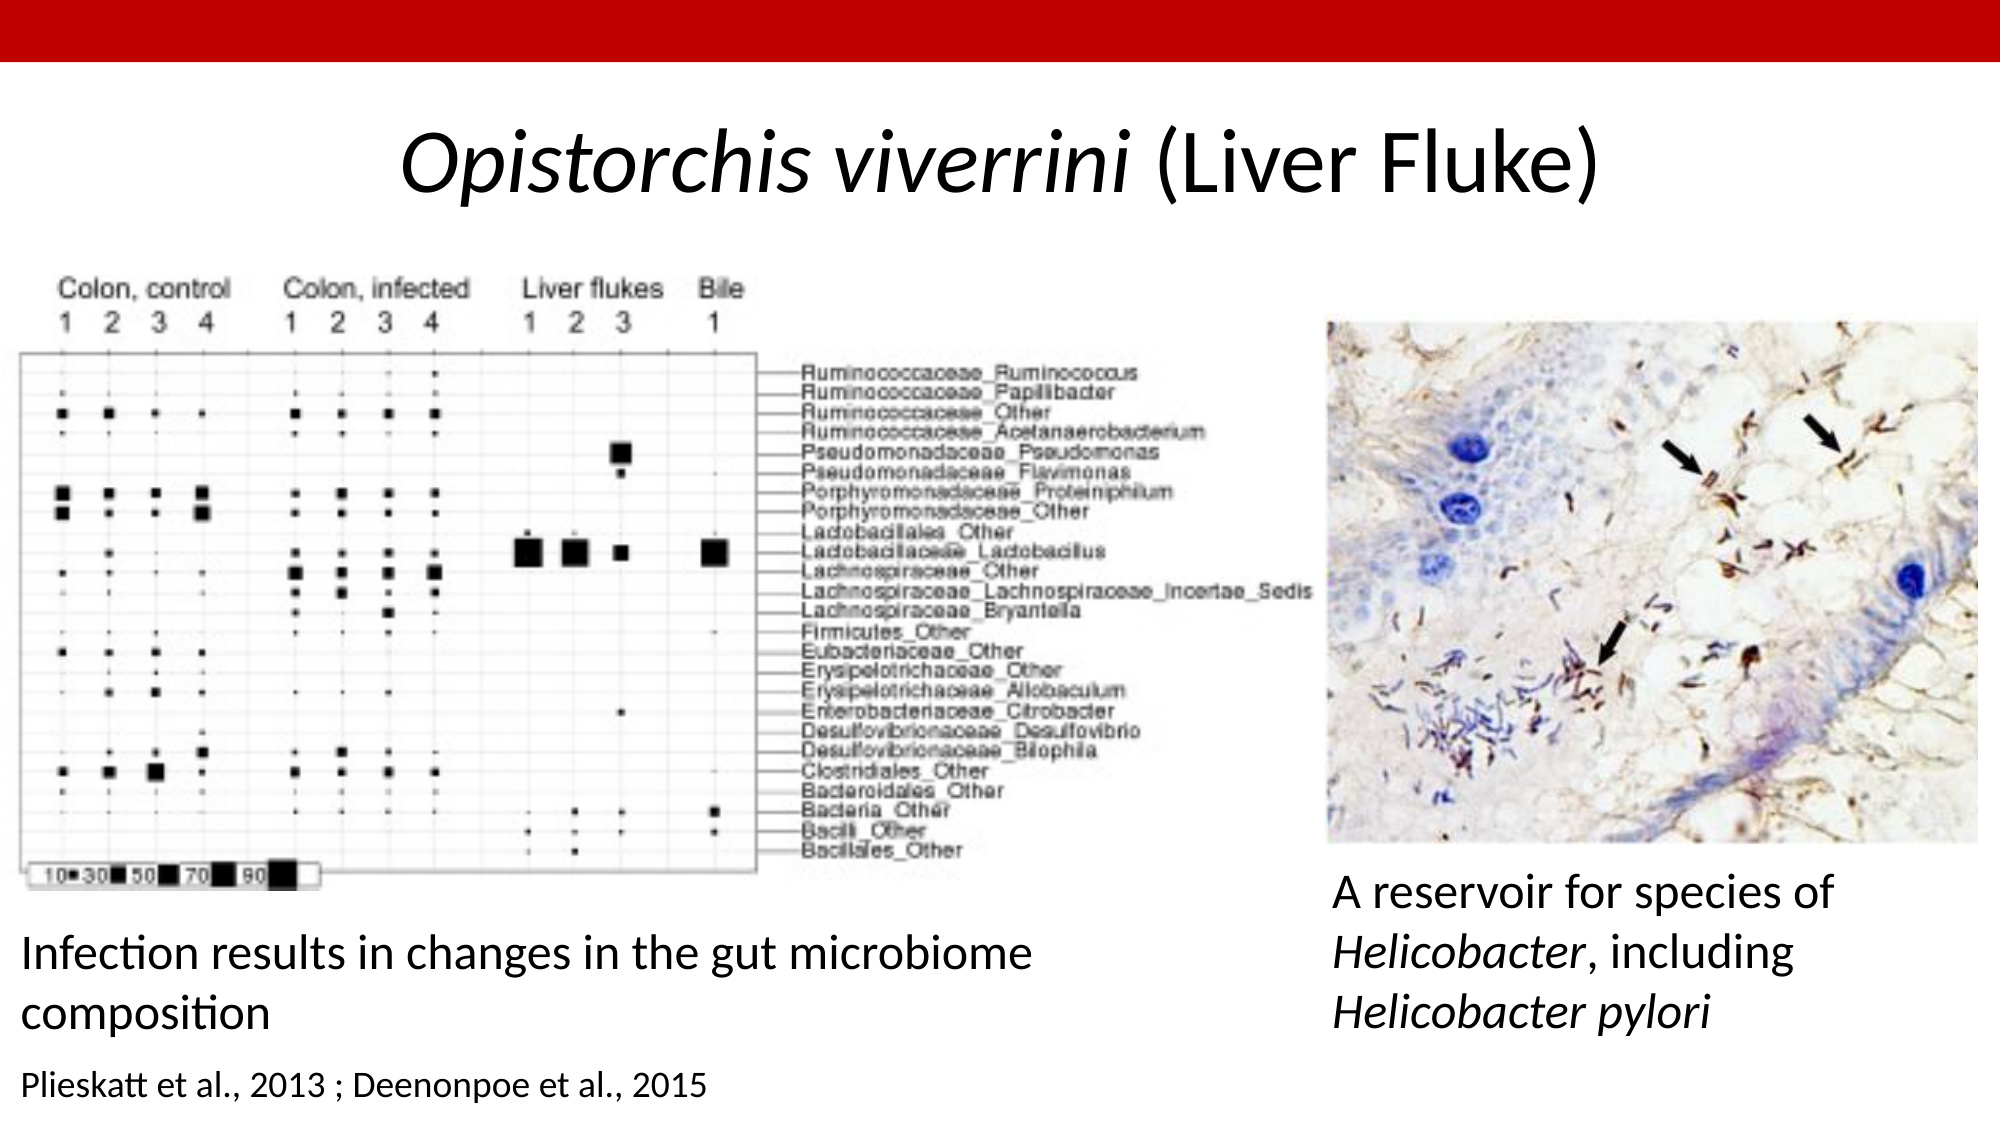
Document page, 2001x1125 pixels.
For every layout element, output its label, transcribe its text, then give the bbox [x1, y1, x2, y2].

picture [0, 274, 1318, 891]
picture [1324, 313, 1979, 852]
text_box Plieskatt et al., 2013 ; Deenonpoe et al., 2015 [5, 1052, 1322, 1113]
text_box [0, 0, 2000, 64]
title Opistorchis viverrini (Liver Fluke) [1, 64, 2000, 250]
text_box Infection results in changes in the gut microbiome composition [5, 911, 1121, 1047]
text_box A reservoir for species of Helicobacter, including Helicobacter pylori [1317, 851, 2000, 1047]
